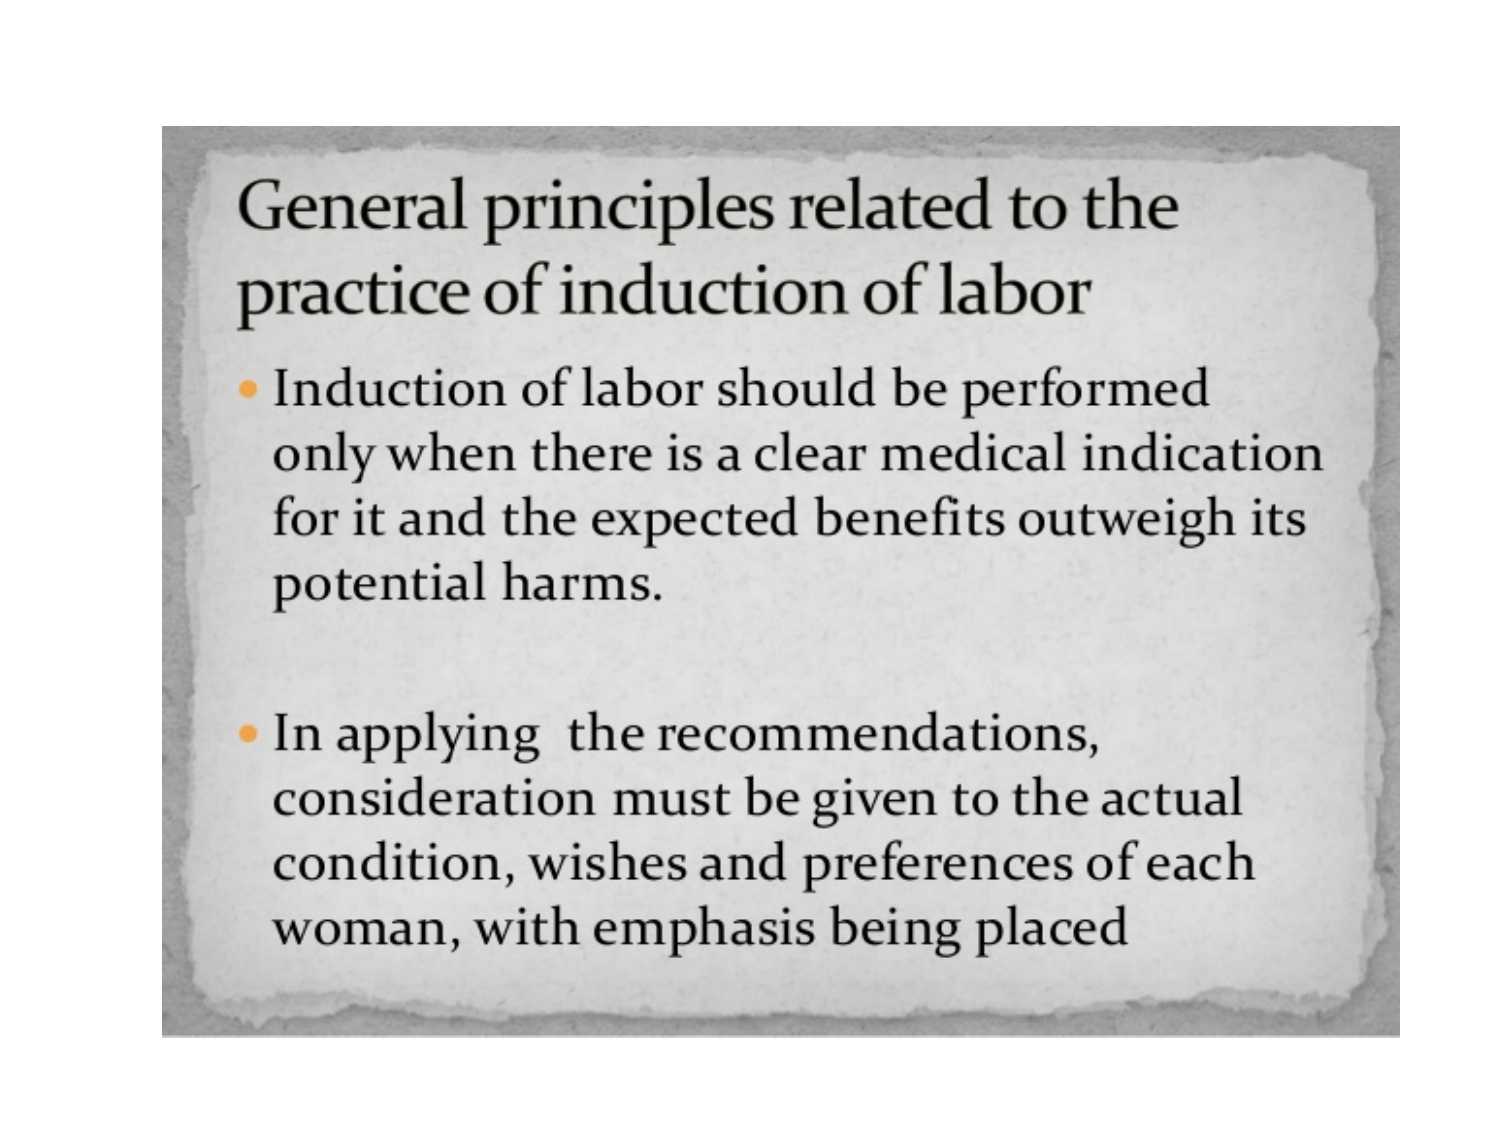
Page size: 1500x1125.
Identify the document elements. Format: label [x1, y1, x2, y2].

picture [162, 126, 1401, 1038]
